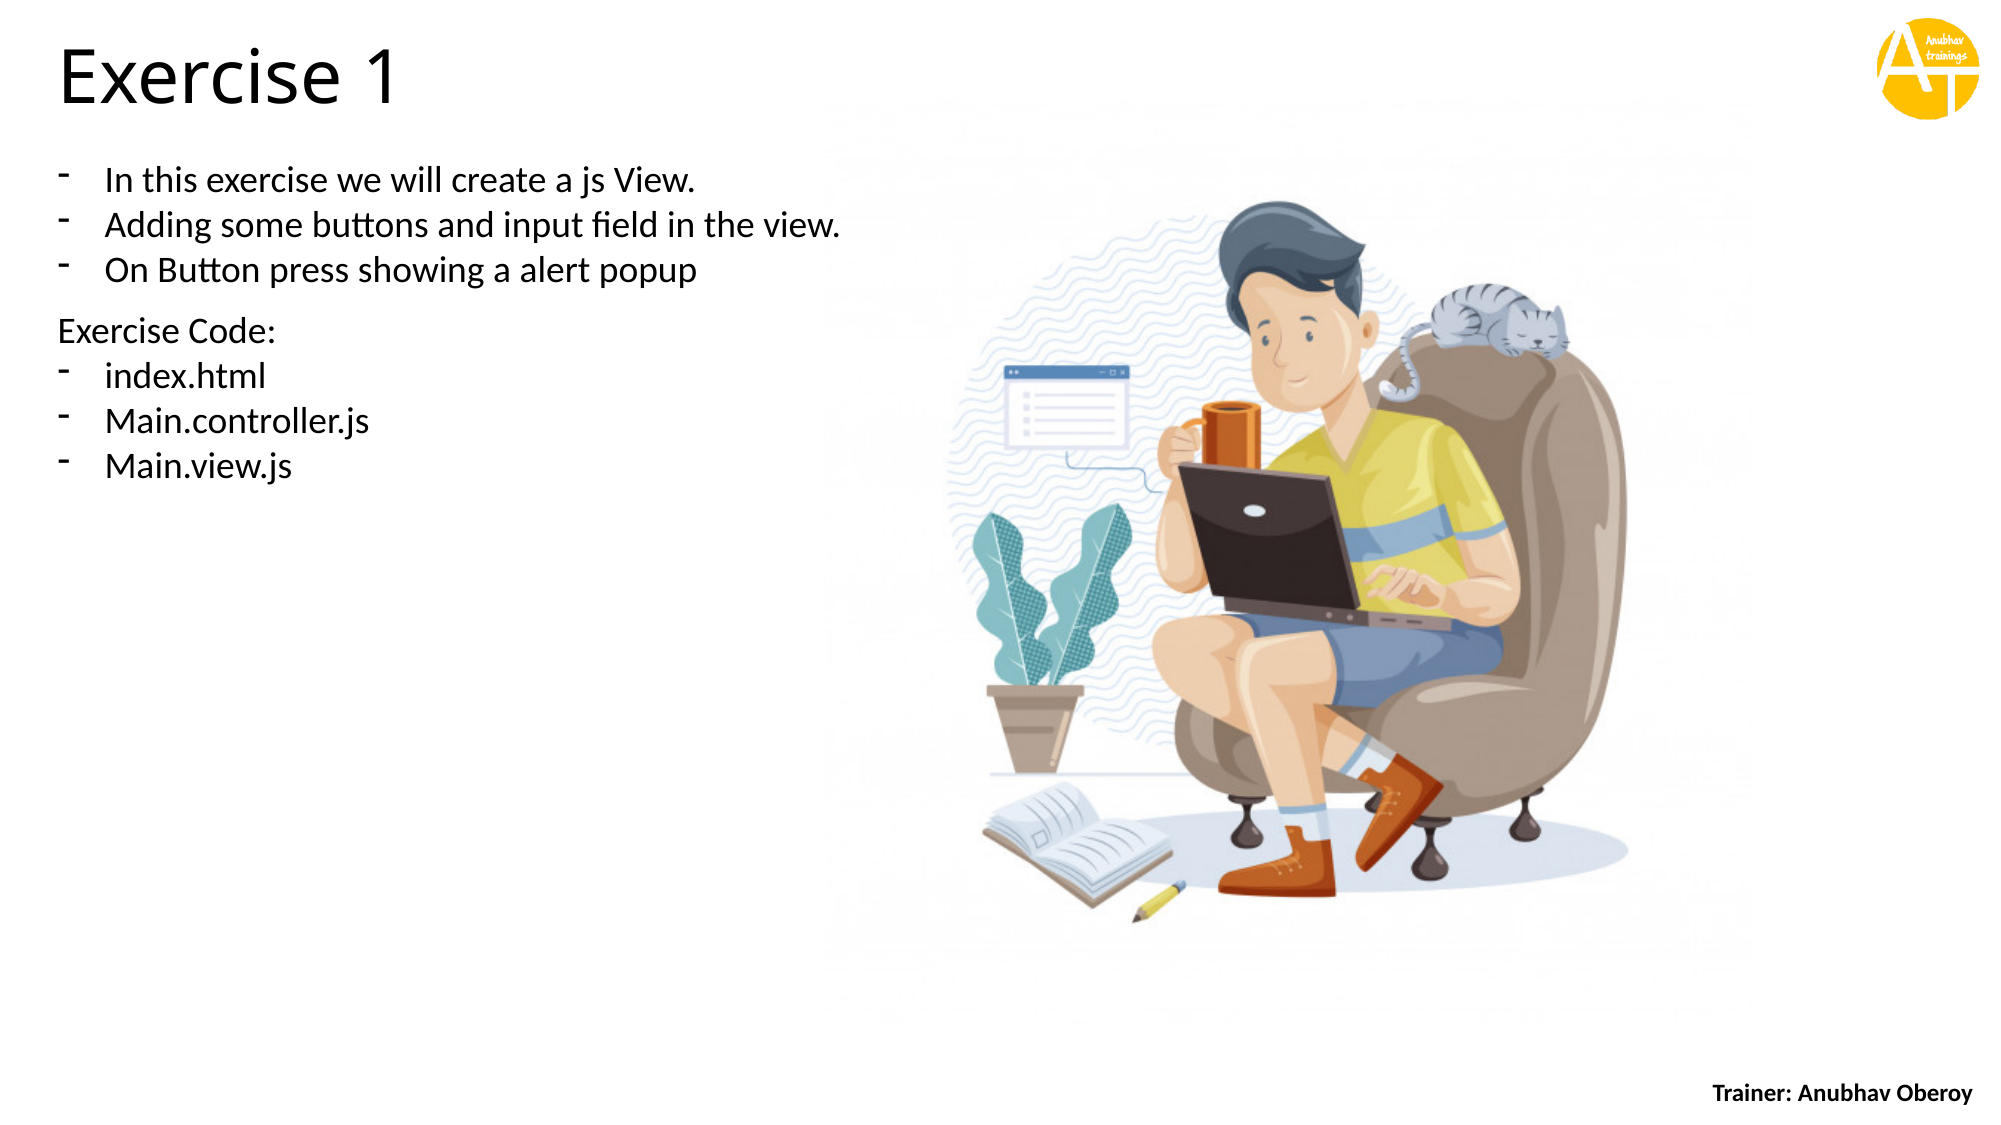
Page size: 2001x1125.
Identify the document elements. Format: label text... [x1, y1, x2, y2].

picture [824, 99, 1752, 1026]
footer Trainer: Anubhav Oberoy [1660, 1074, 2000, 1108]
text_box In this exercise we will create a js View. Adding some buttons and input field in the view. On Button press showing a alert popup [42, 147, 824, 298]
picture [1866, 11, 1985, 128]
text_box Exercise Code: index.html Main.controller.js Main.view.js [42, 298, 578, 494]
text_box Exercise 1 [42, 30, 1896, 148]
